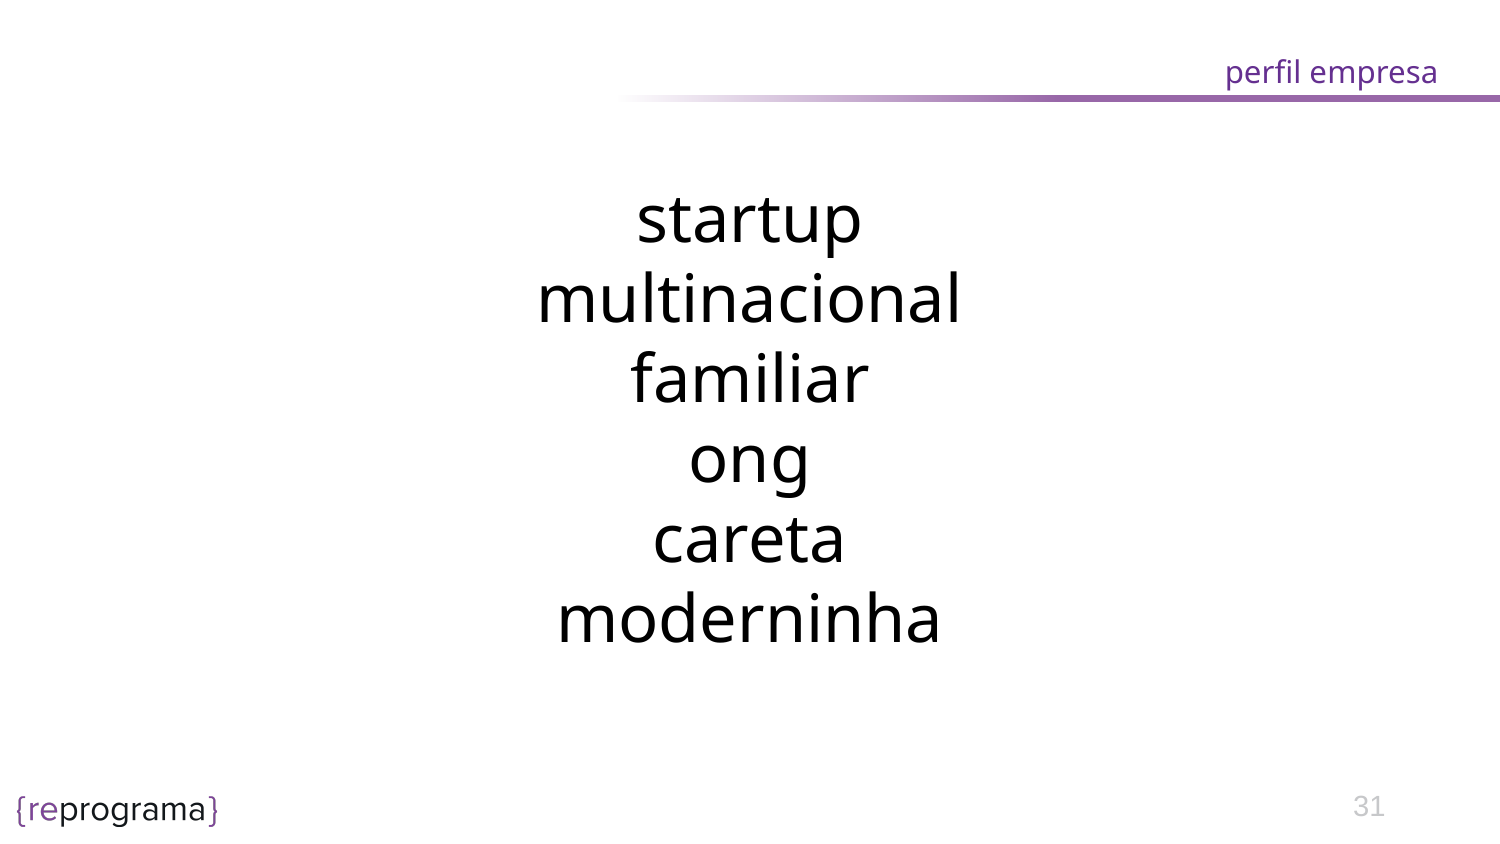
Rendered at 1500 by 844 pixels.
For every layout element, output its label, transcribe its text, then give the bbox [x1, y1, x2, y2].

picture [0, 779, 235, 844]
text_box [616, 95, 1500, 102]
text_box startup multinacional familiar ong careta moderninha [202, 170, 1297, 631]
slide_number ‹#› [1059, 782, 1397, 827]
text_box perfil empresa [1181, 46, 1450, 95]
